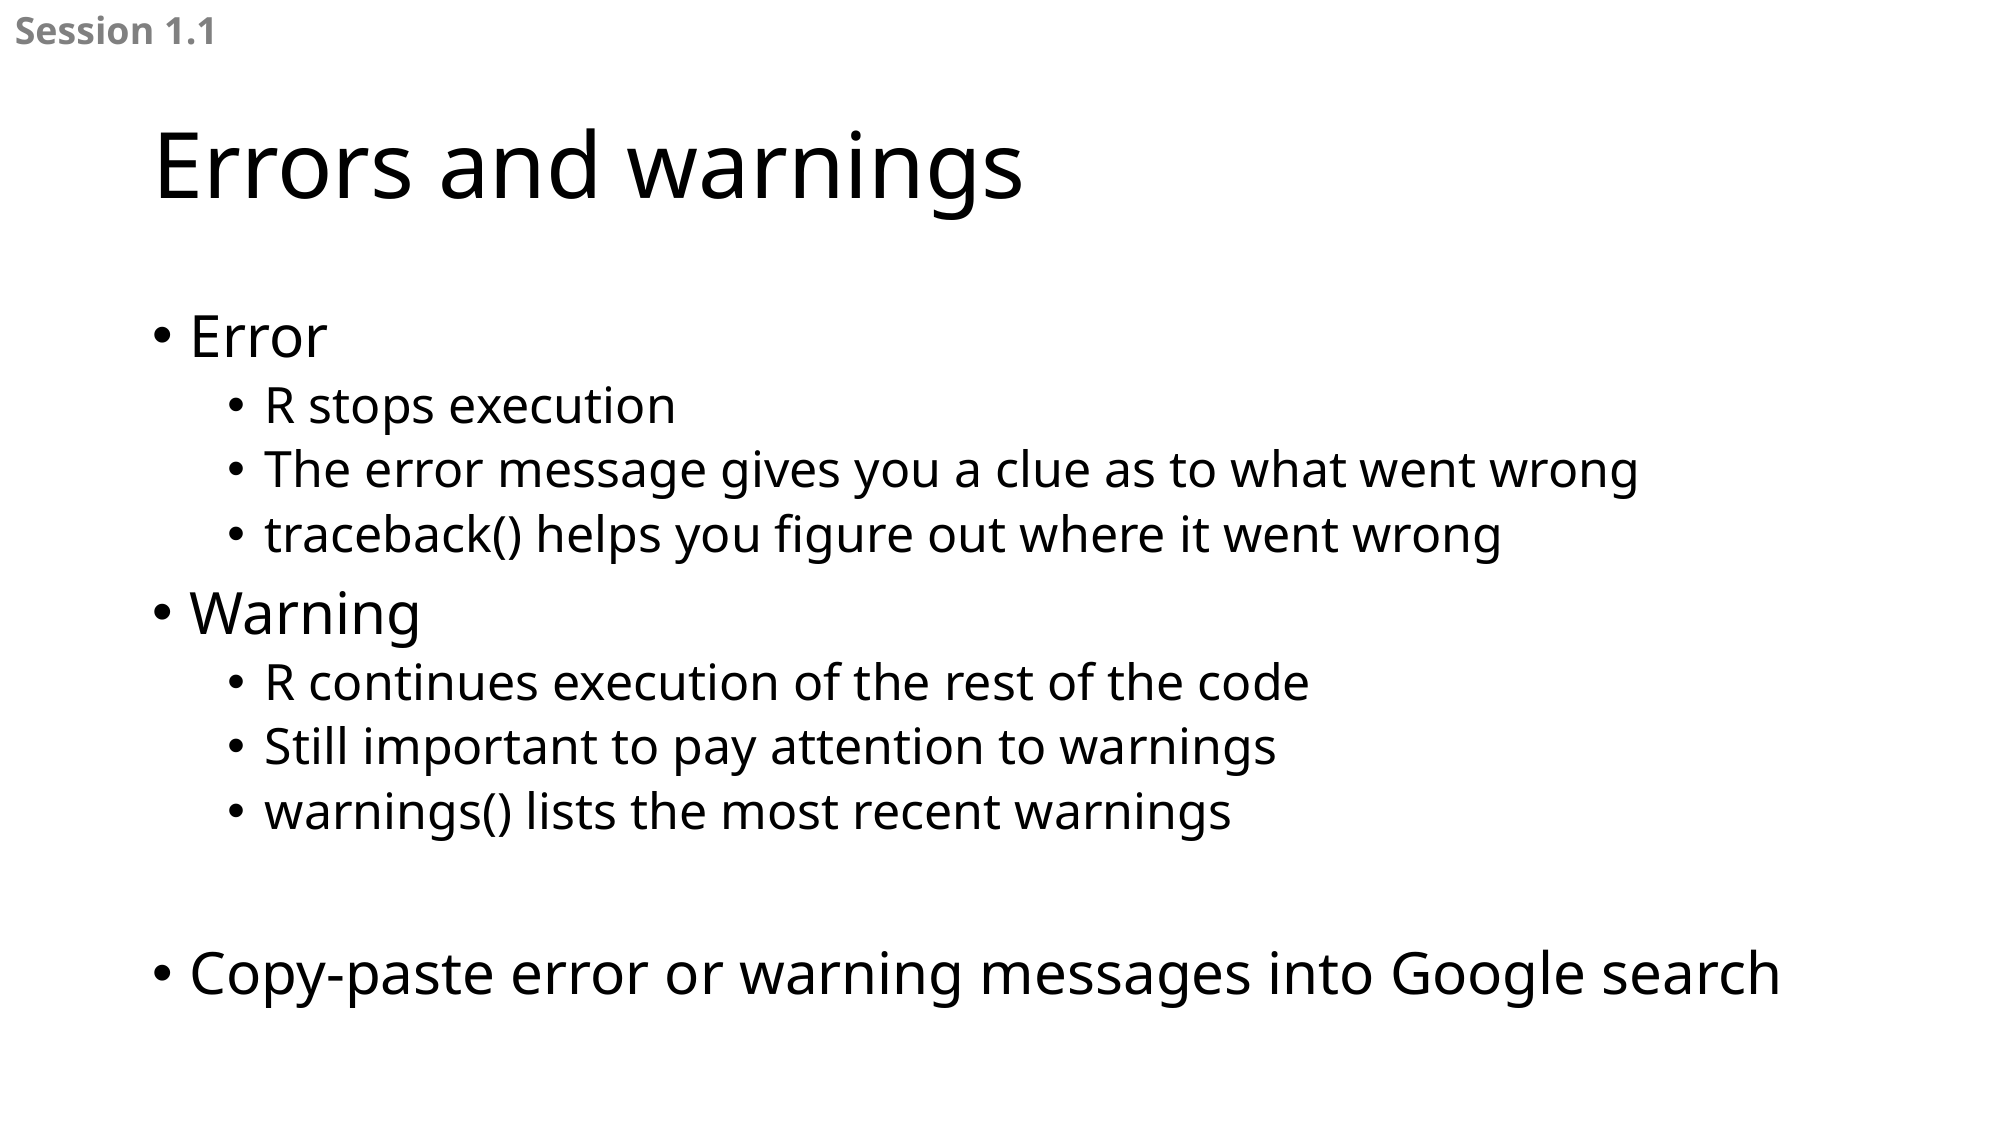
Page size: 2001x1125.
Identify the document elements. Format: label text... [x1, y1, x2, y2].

text_box Session 1.1 [0, 0, 306, 60]
title Errors and warnings [137, 59, 1863, 278]
list Error R stops execution The error message gives you a clue as to what went wrong traceback() helps you figure out where it went wrong Warning R continues execution of the rest of the code Still important to pay attention to warnings warnings() lists the most recent warnings Copy-paste error or warning messages into Google search [137, 299, 1863, 1014]
